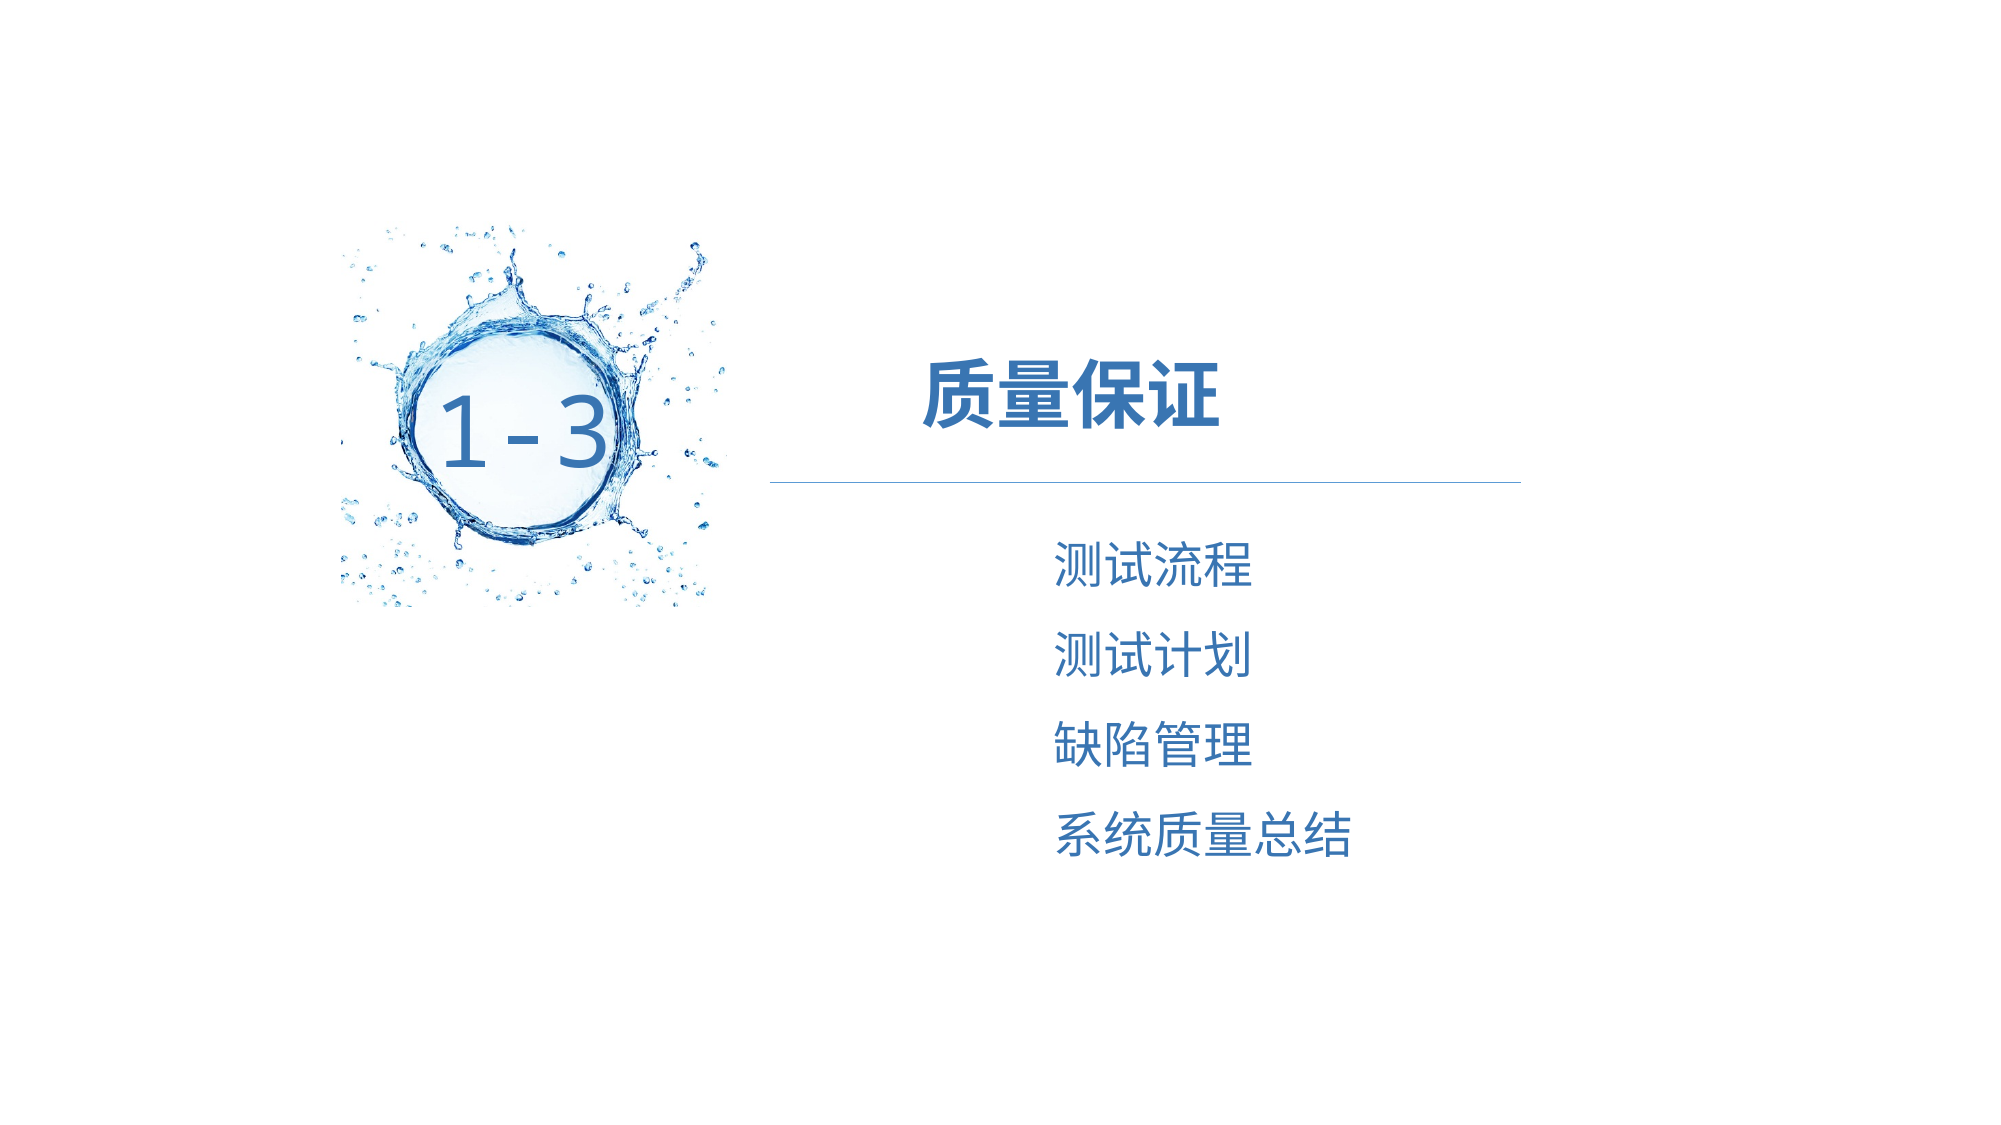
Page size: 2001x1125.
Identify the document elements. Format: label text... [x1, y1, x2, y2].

picture [341, 221, 727, 607]
text_box 质量保证 [756, 339, 1237, 445]
text_box 测试流程 测试计划 缺陷管理 系统质量总结 [1038, 495, 1369, 871]
